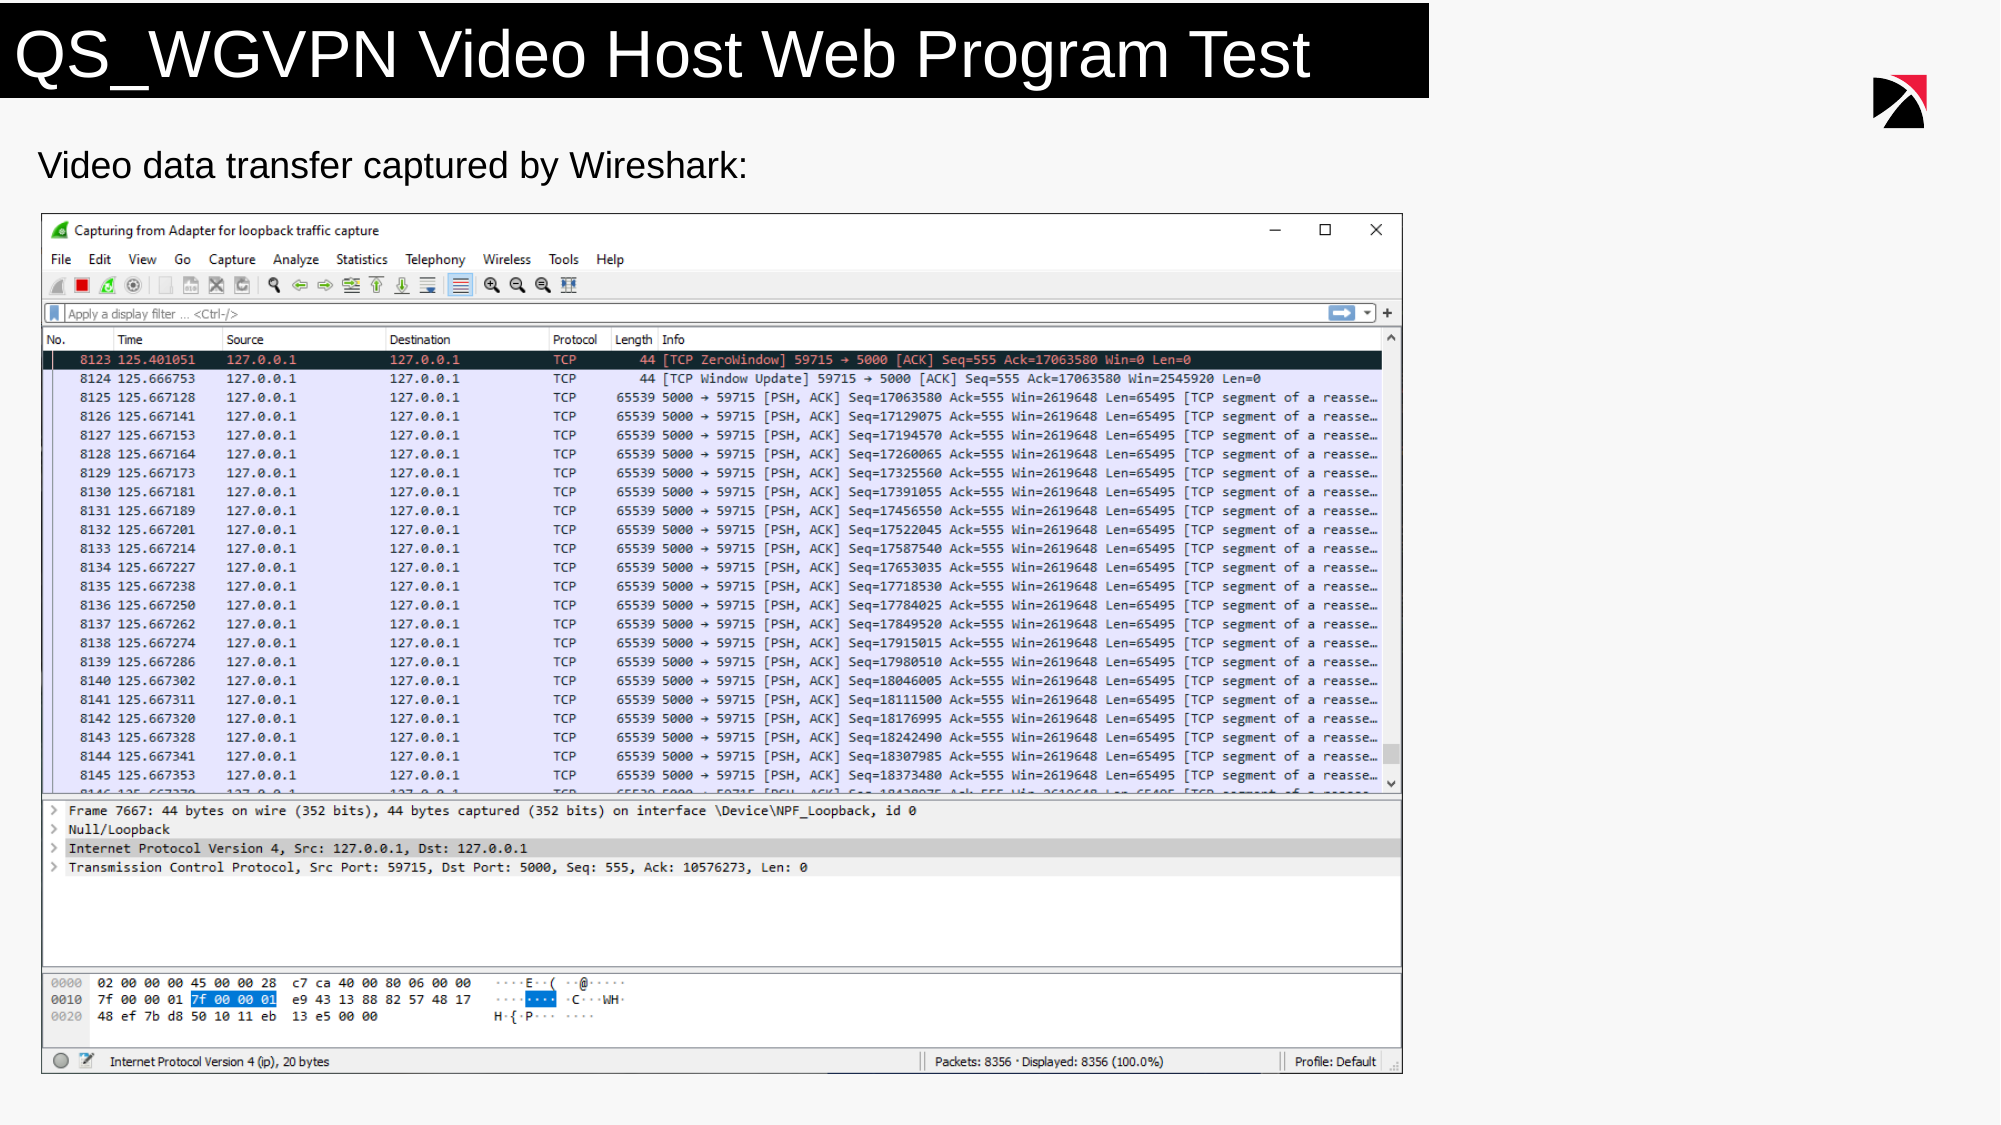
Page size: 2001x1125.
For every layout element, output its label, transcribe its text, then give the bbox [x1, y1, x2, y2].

text_box QS_WGVPN Video Host Web Program Test [0, 3, 1429, 98]
text_box Video data transfer captured by Wireshark: [22, 133, 1872, 193]
picture [41, 213, 1403, 1074]
